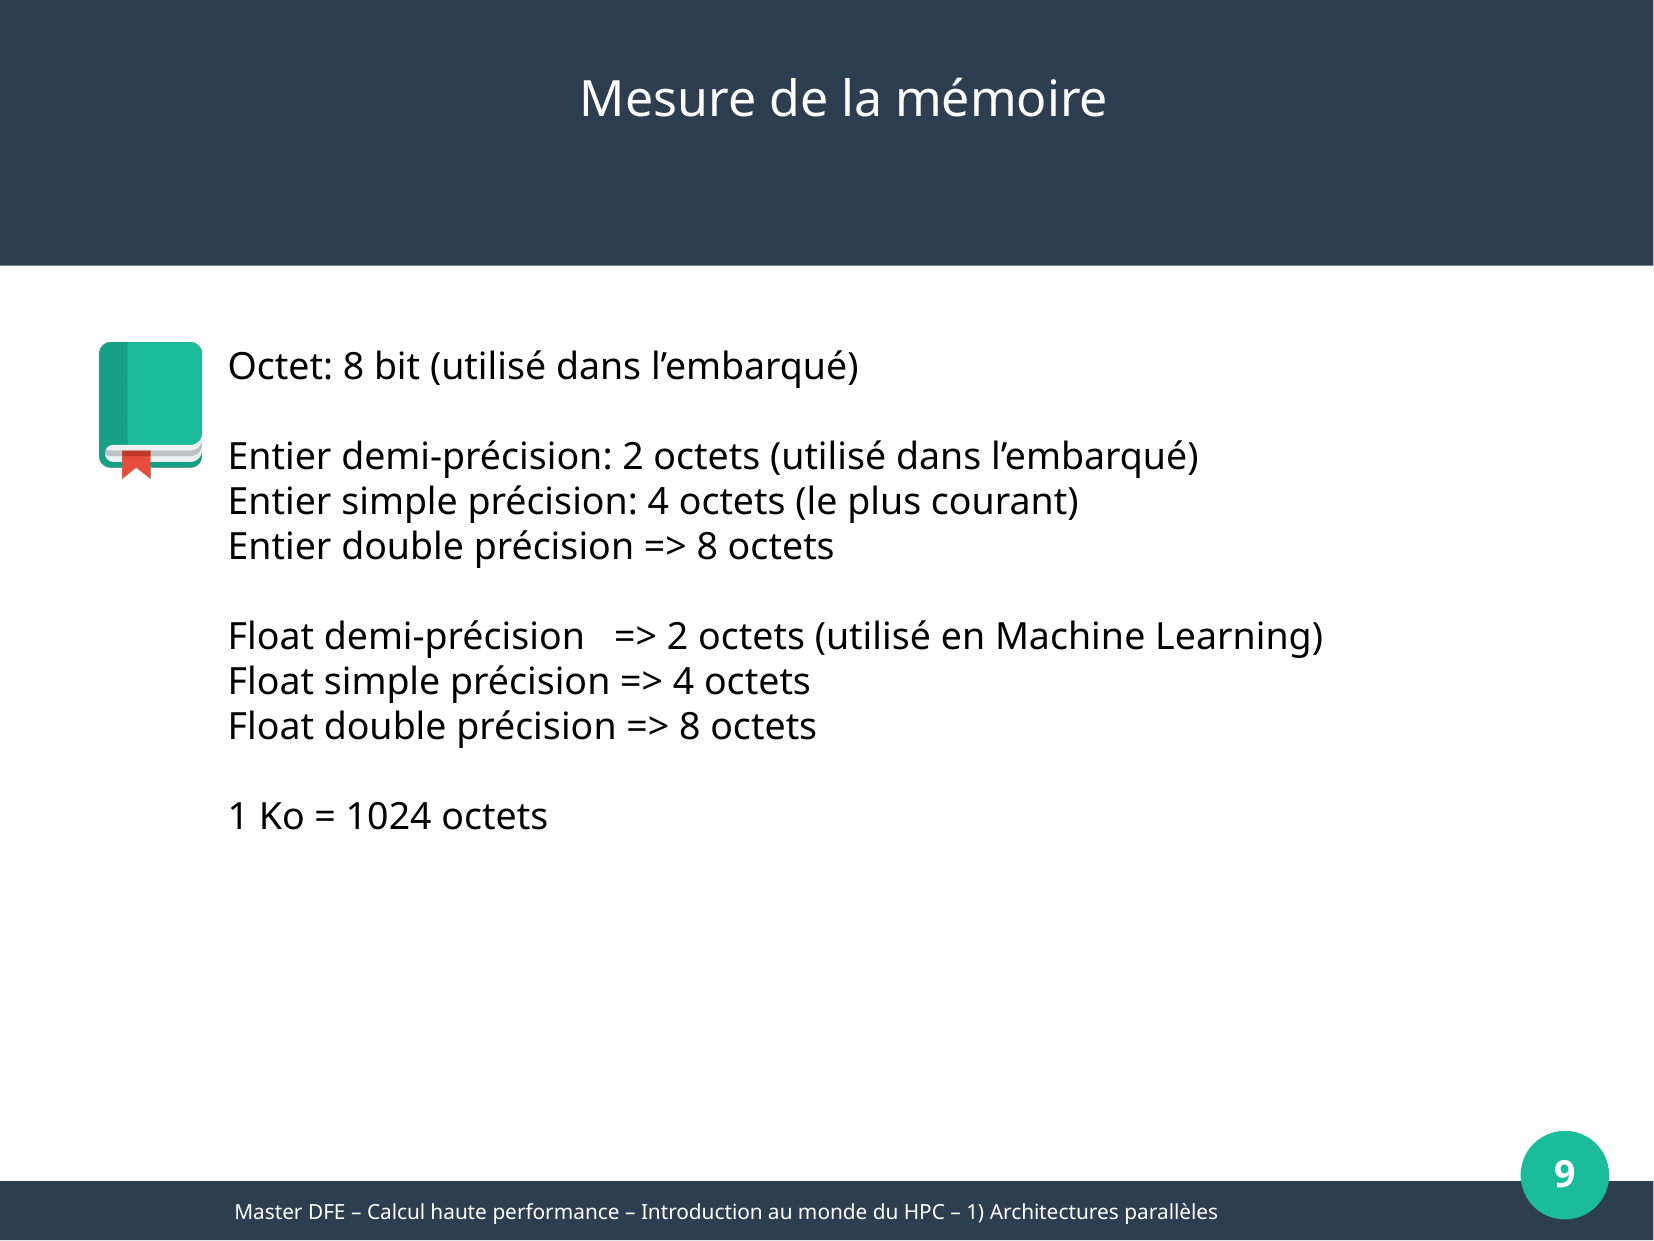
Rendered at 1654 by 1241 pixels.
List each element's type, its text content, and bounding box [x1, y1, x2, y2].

picture [82, 342, 219, 479]
text_box Mesure de la mémoire [565, 58, 1124, 134]
text_box Octet: 8 bit (utilisé dans l’embarqué) Entier demi-précision: 2 octets (utilisé dans l’embarqué) Entier simple précision: 4 octets (le plus courant) Entier double précision => 8 octets Float demi-précision => 2 octets (utilisé en Machine Learning) Float simple précision => 4 octets Float double précision => 8 octets 1 Ko = 1024 octets [213, 334, 1339, 845]
slide_number 9 [1505, 1116, 1624, 1235]
text_box Master DFE – Calcul haute performance – Introduction au monde du HPC – 1) Architectures parallèles [219, 1191, 1234, 1232]
